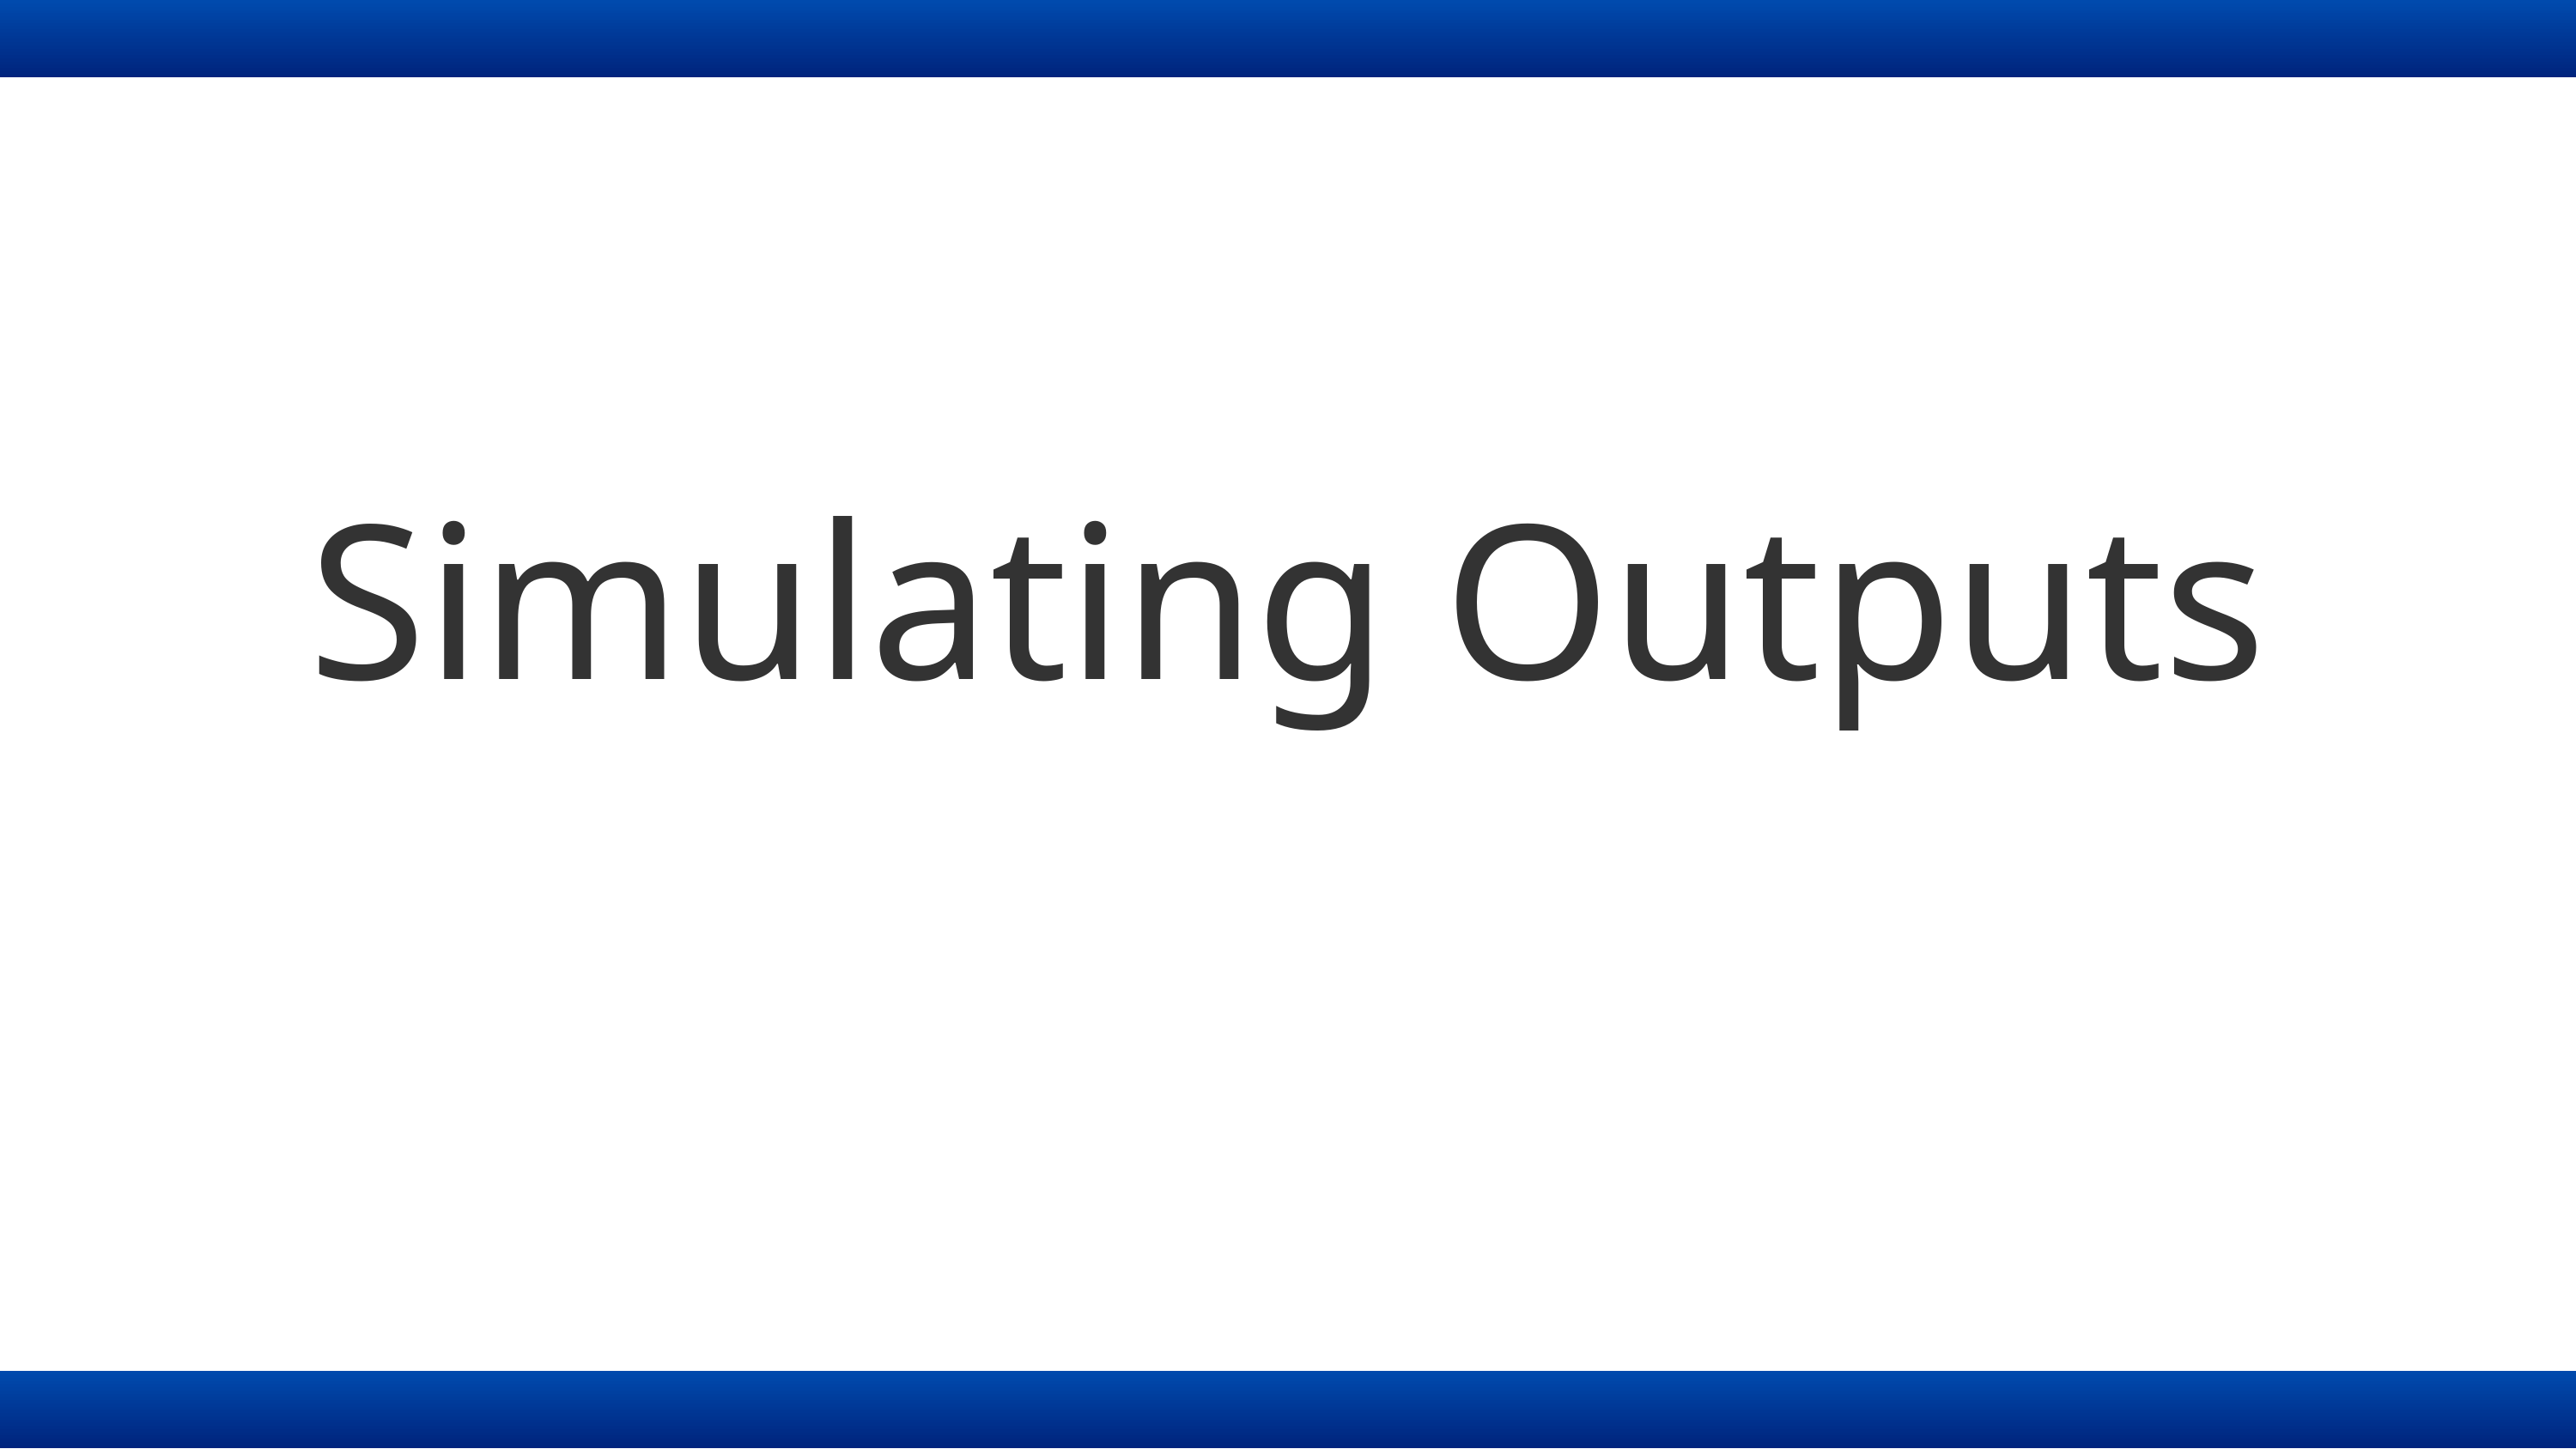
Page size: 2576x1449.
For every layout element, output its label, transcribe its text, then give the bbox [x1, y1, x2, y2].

text_box Simulating Outputs [248, 456, 2328, 723]
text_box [0, 1371, 2576, 1449]
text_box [0, 0, 2576, 78]
